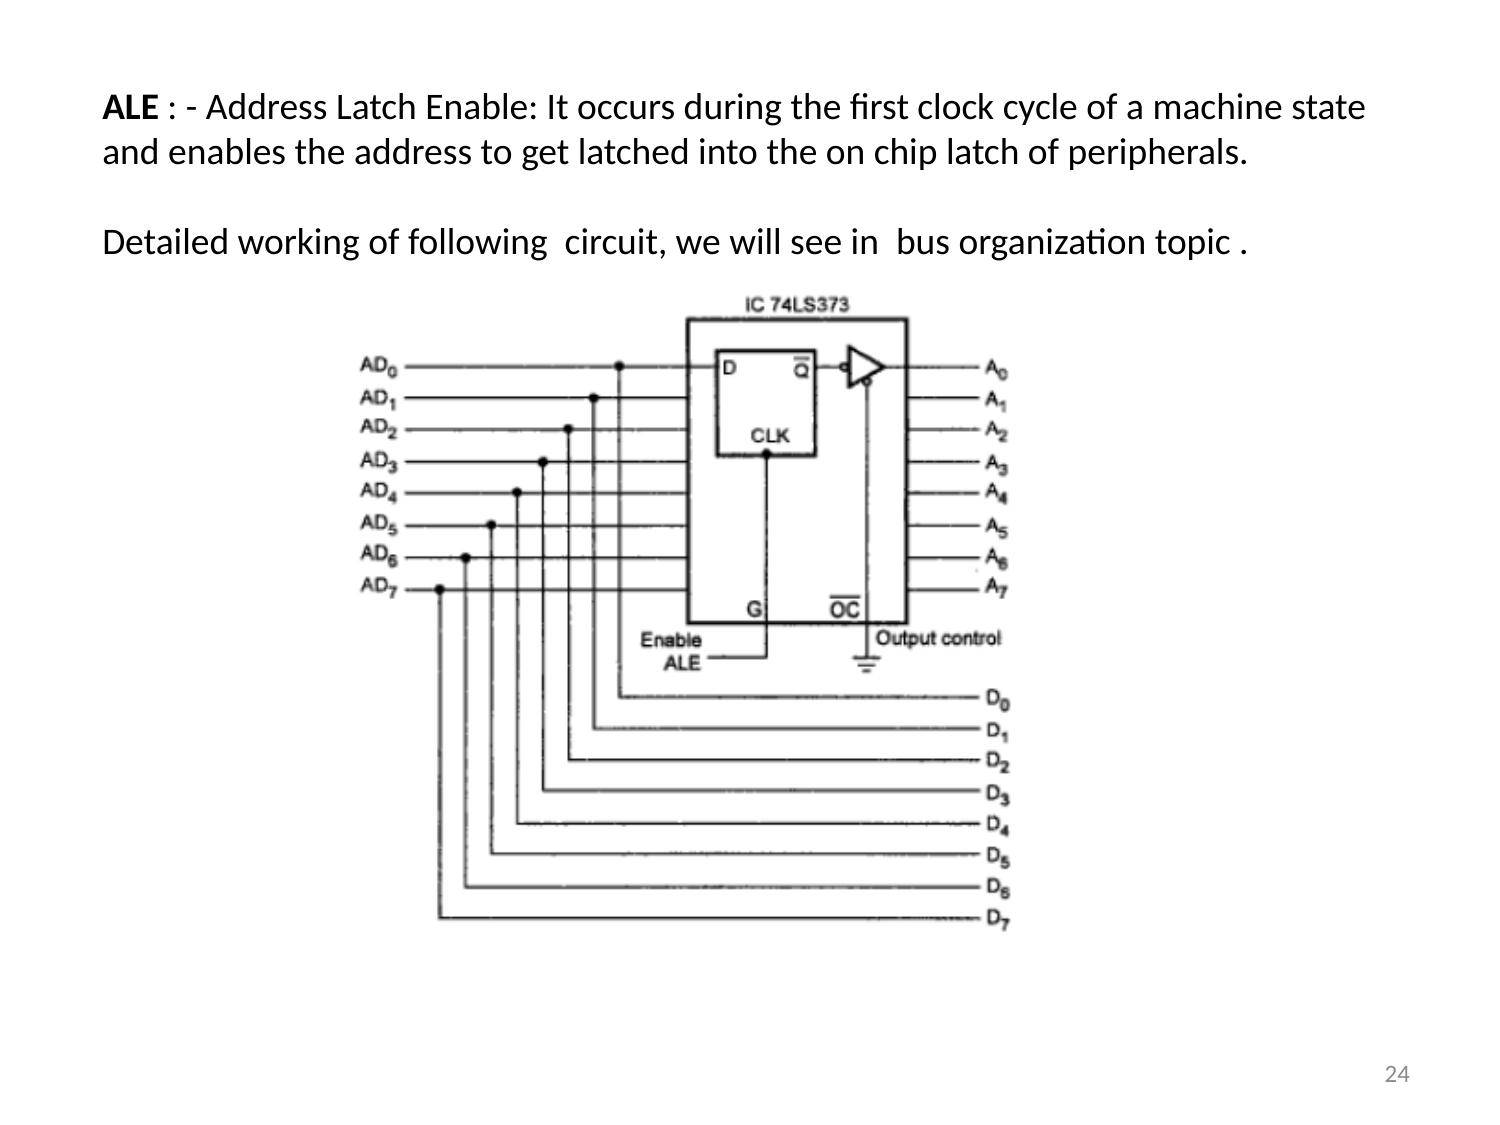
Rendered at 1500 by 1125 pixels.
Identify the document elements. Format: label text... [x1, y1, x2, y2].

slide_number 24 [1074, 1042, 1425, 1103]
picture [299, 281, 1084, 942]
text_box ALE : - Address Latch Enable: It occurs during the first clock cycle of a machine state and enables the address to get latched into the on chip latch of peripherals. Detailed working of following circuit, we will see in bus organization topic . [87, 74, 1438, 315]
